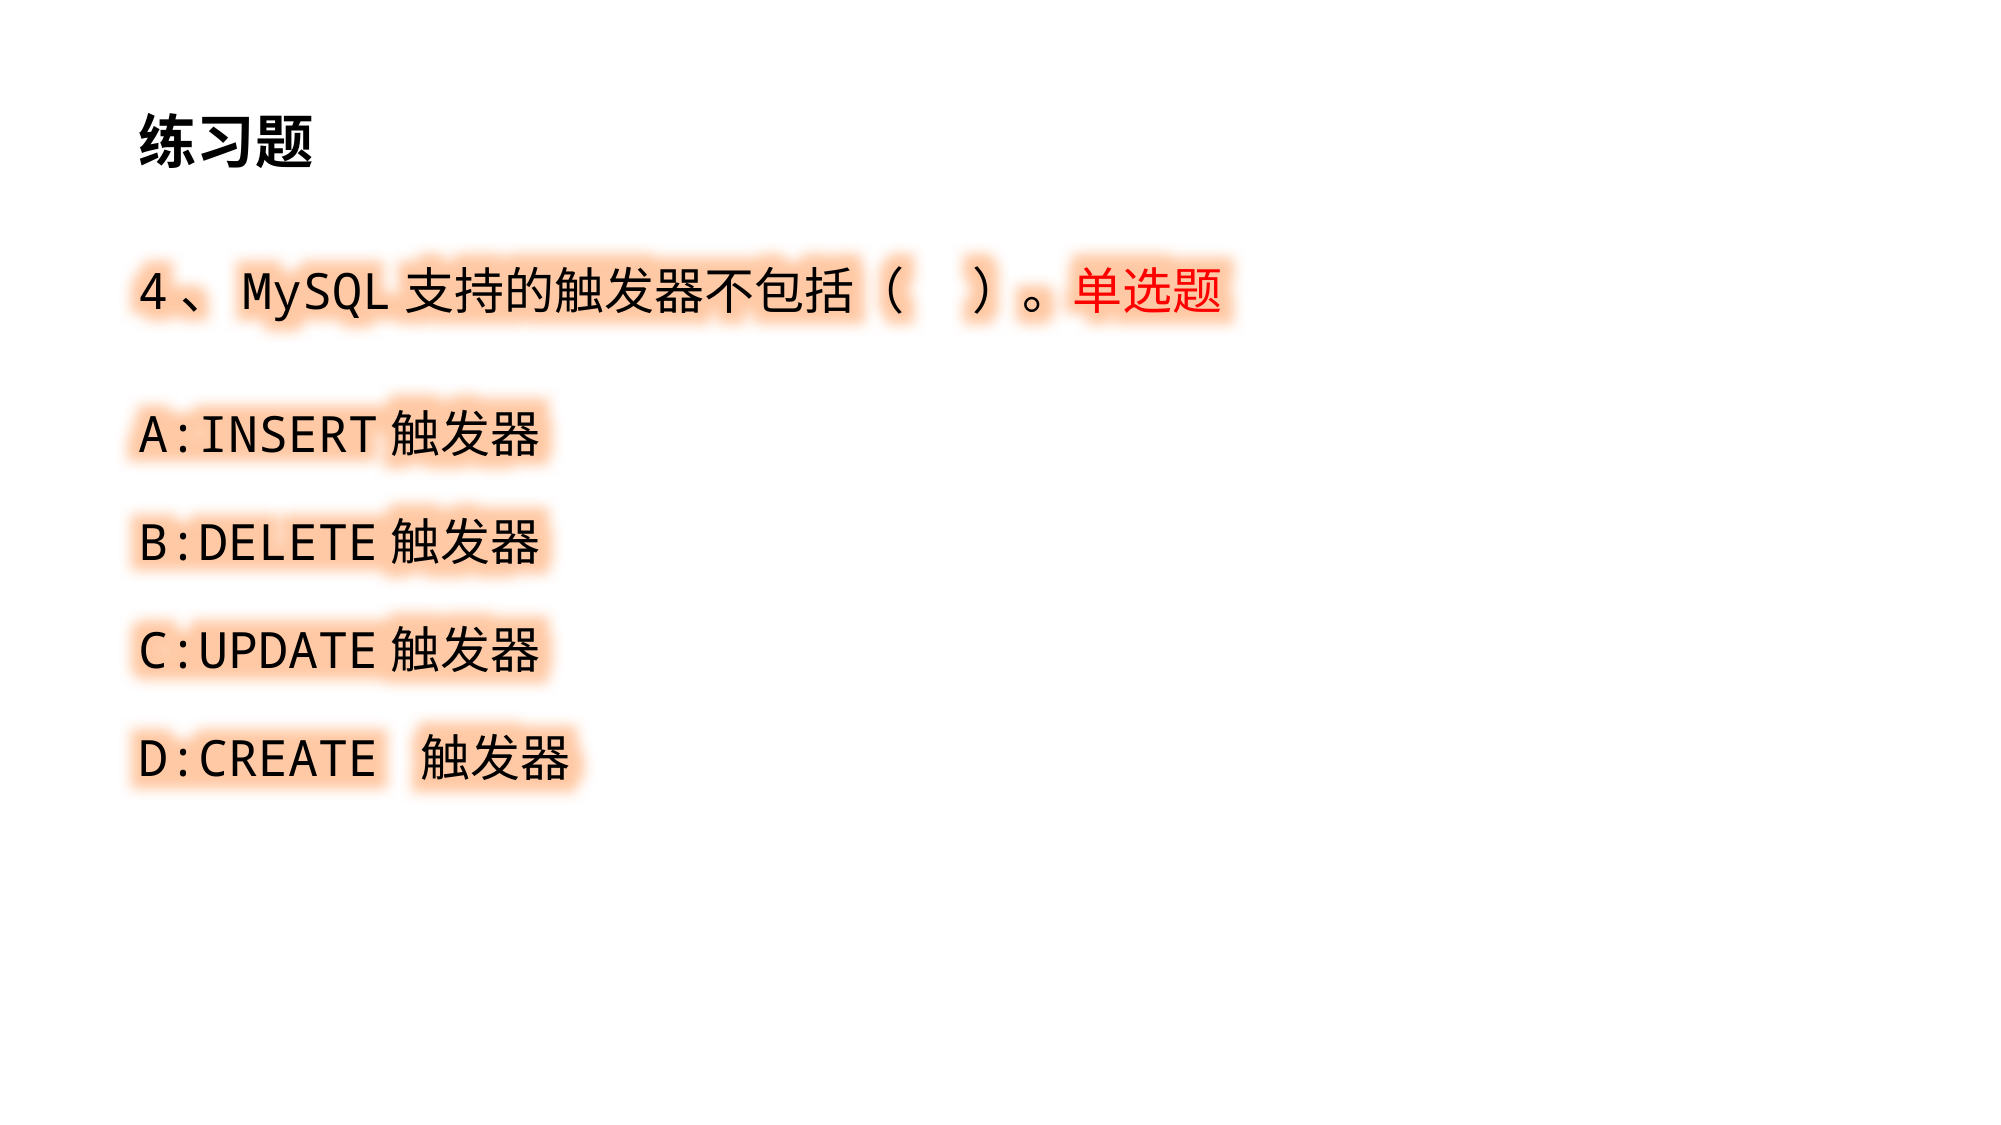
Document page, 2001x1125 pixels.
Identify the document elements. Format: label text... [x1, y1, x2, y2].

text_box 4、MySQL支持的触发器不包括（ ）。单选题 A:INSERT触发器 B:DELETE触发器 C:UPDATE触发器 D:CREATE 触发器 [120, 219, 1839, 1047]
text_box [117, 216, 1843, 1051]
text_box 练习题 [120, 95, 1568, 184]
text_box 使用CREATE TRIGGER语句创建触发器 [113, 212, 1847, 1055]
